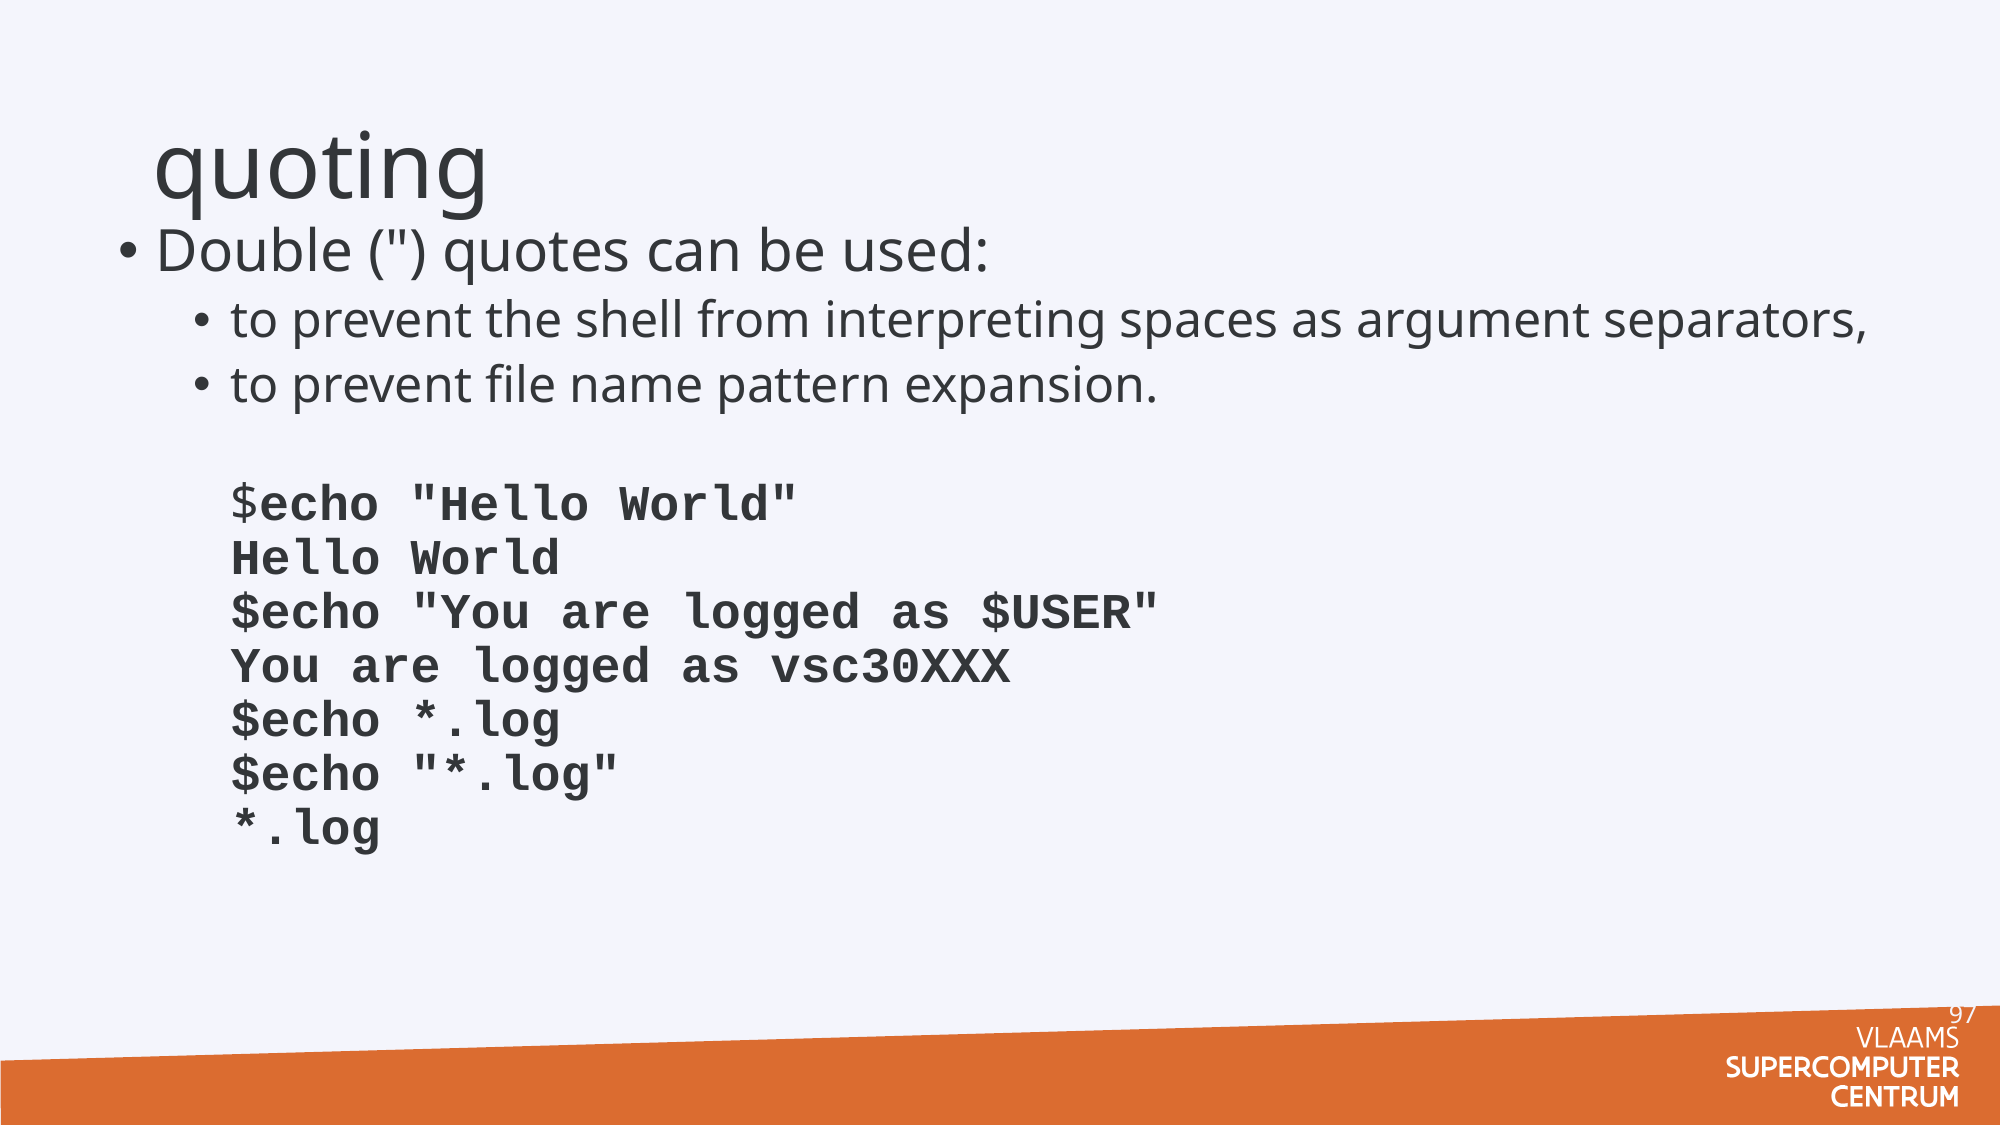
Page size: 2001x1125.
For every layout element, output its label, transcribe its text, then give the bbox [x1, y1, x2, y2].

slide_number 97 [1787, 992, 1993, 1040]
list Double (") quotes can be used: to prevent the shell from interpreting spaces as argument separators, to prevent file name pattern expansion. $echo "Hello World" Hello World $echo "You are logged as $USER" You are logged as vsc30XXX $echo *.log $echo "*.log" *.log [118, 221, 1941, 948]
title quoting [137, 59, 1863, 221]
picture [1725, 1021, 1960, 1117]
